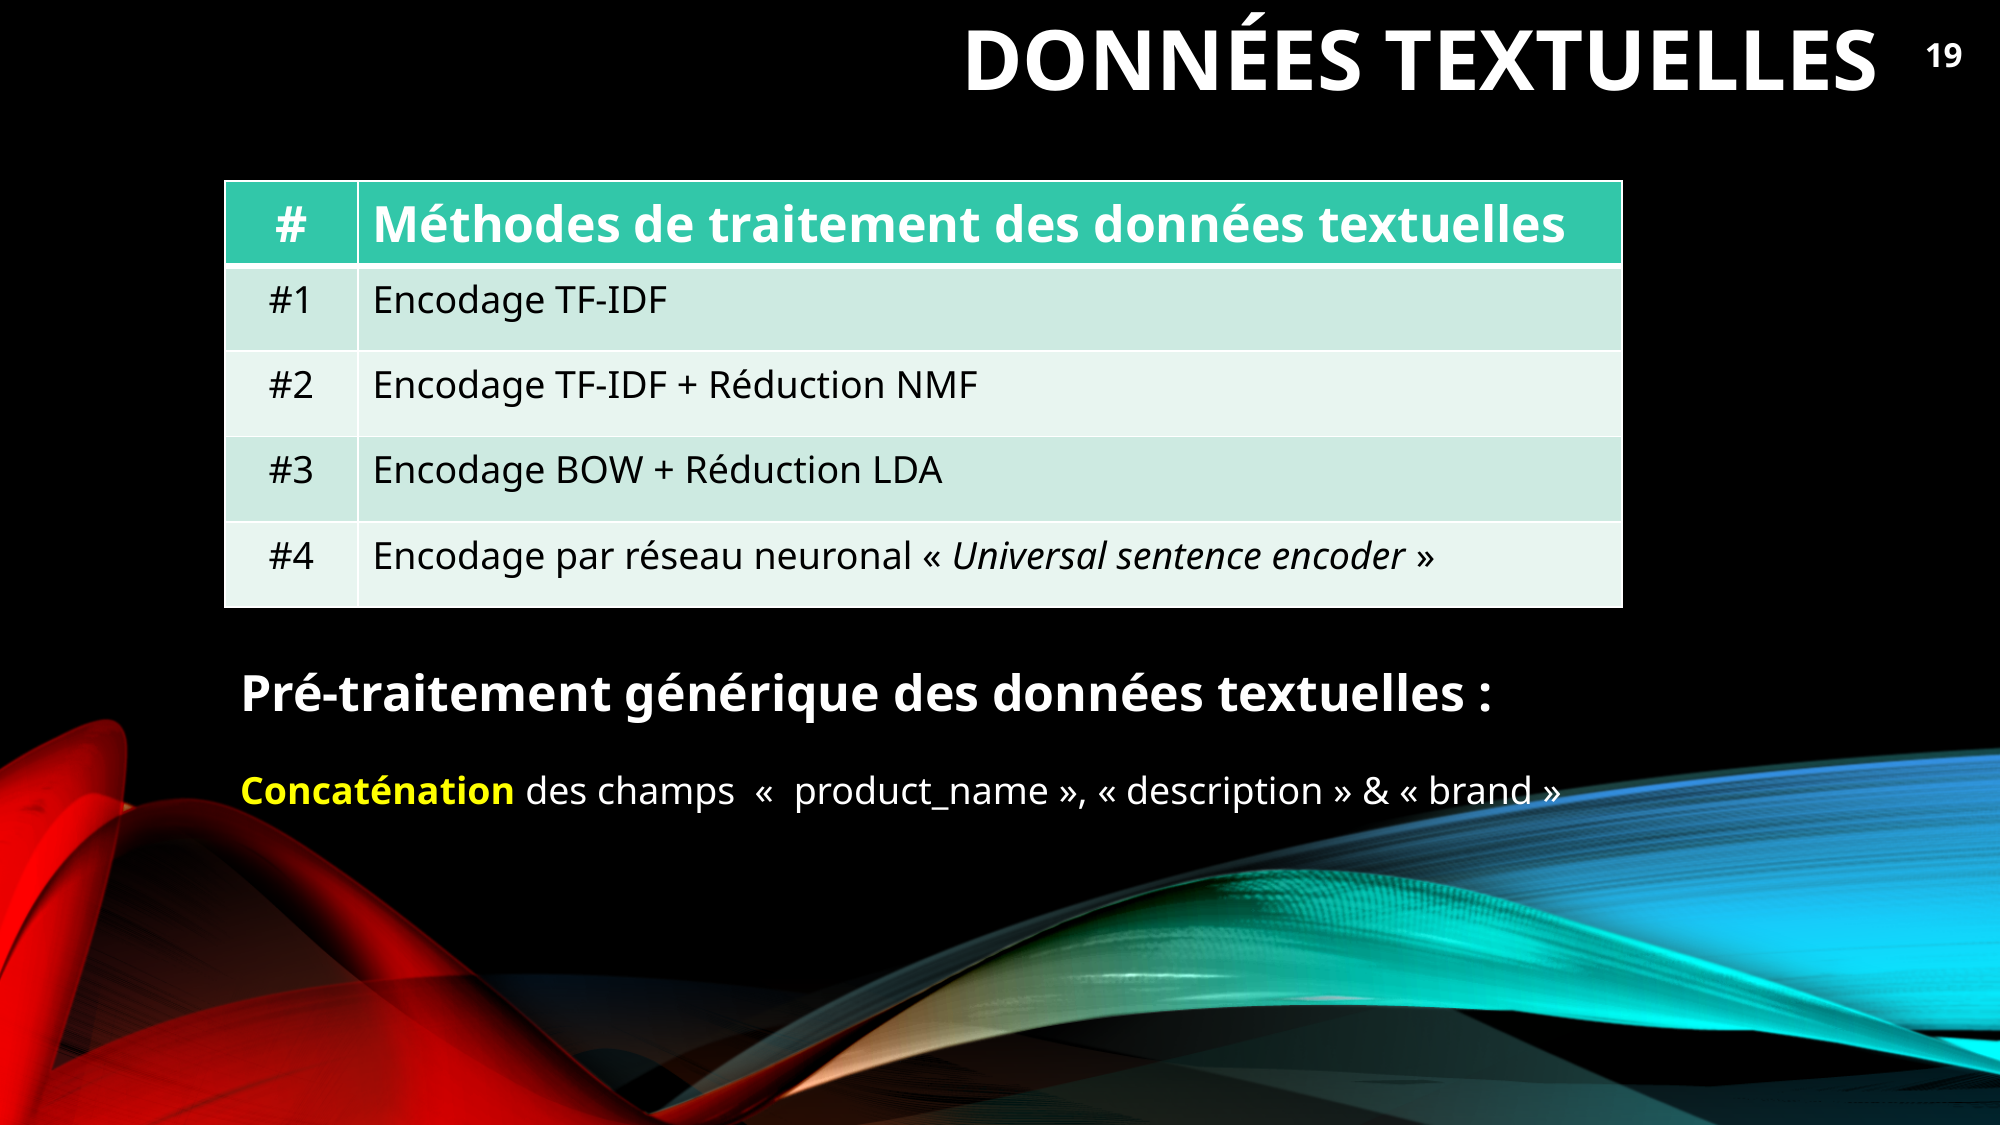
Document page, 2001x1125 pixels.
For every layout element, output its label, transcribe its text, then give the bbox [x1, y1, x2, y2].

table_cell Encodage par réseau neuronal « Universal sentence encoder » [359, 523, 1621, 606]
table_cell Encodage TF-IDF [359, 269, 1621, 350]
table_cell Encodage BOW + Réduction LDA [359, 437, 1621, 521]
table_cell #3 [226, 437, 357, 521]
text_box Pré-traitement générique des données textuelles : Concaténation des champs « product_name », « description » & « brand » [225, 654, 1623, 820]
picture [0, 717, 2000, 1125]
table_cell #2 [226, 352, 357, 436]
table_cell #1 [226, 269, 357, 350]
slide_number 19 [1872, 27, 1978, 88]
table_header Méthodes de traitement des données textuelles [359, 182, 1621, 263]
table_header # [226, 182, 357, 263]
table_cell #4 [226, 523, 357, 606]
table_cell Encodage TF-IDF + Réduction NMF [359, 352, 1621, 436]
title Données Textuelles [358, 0, 1895, 116]
